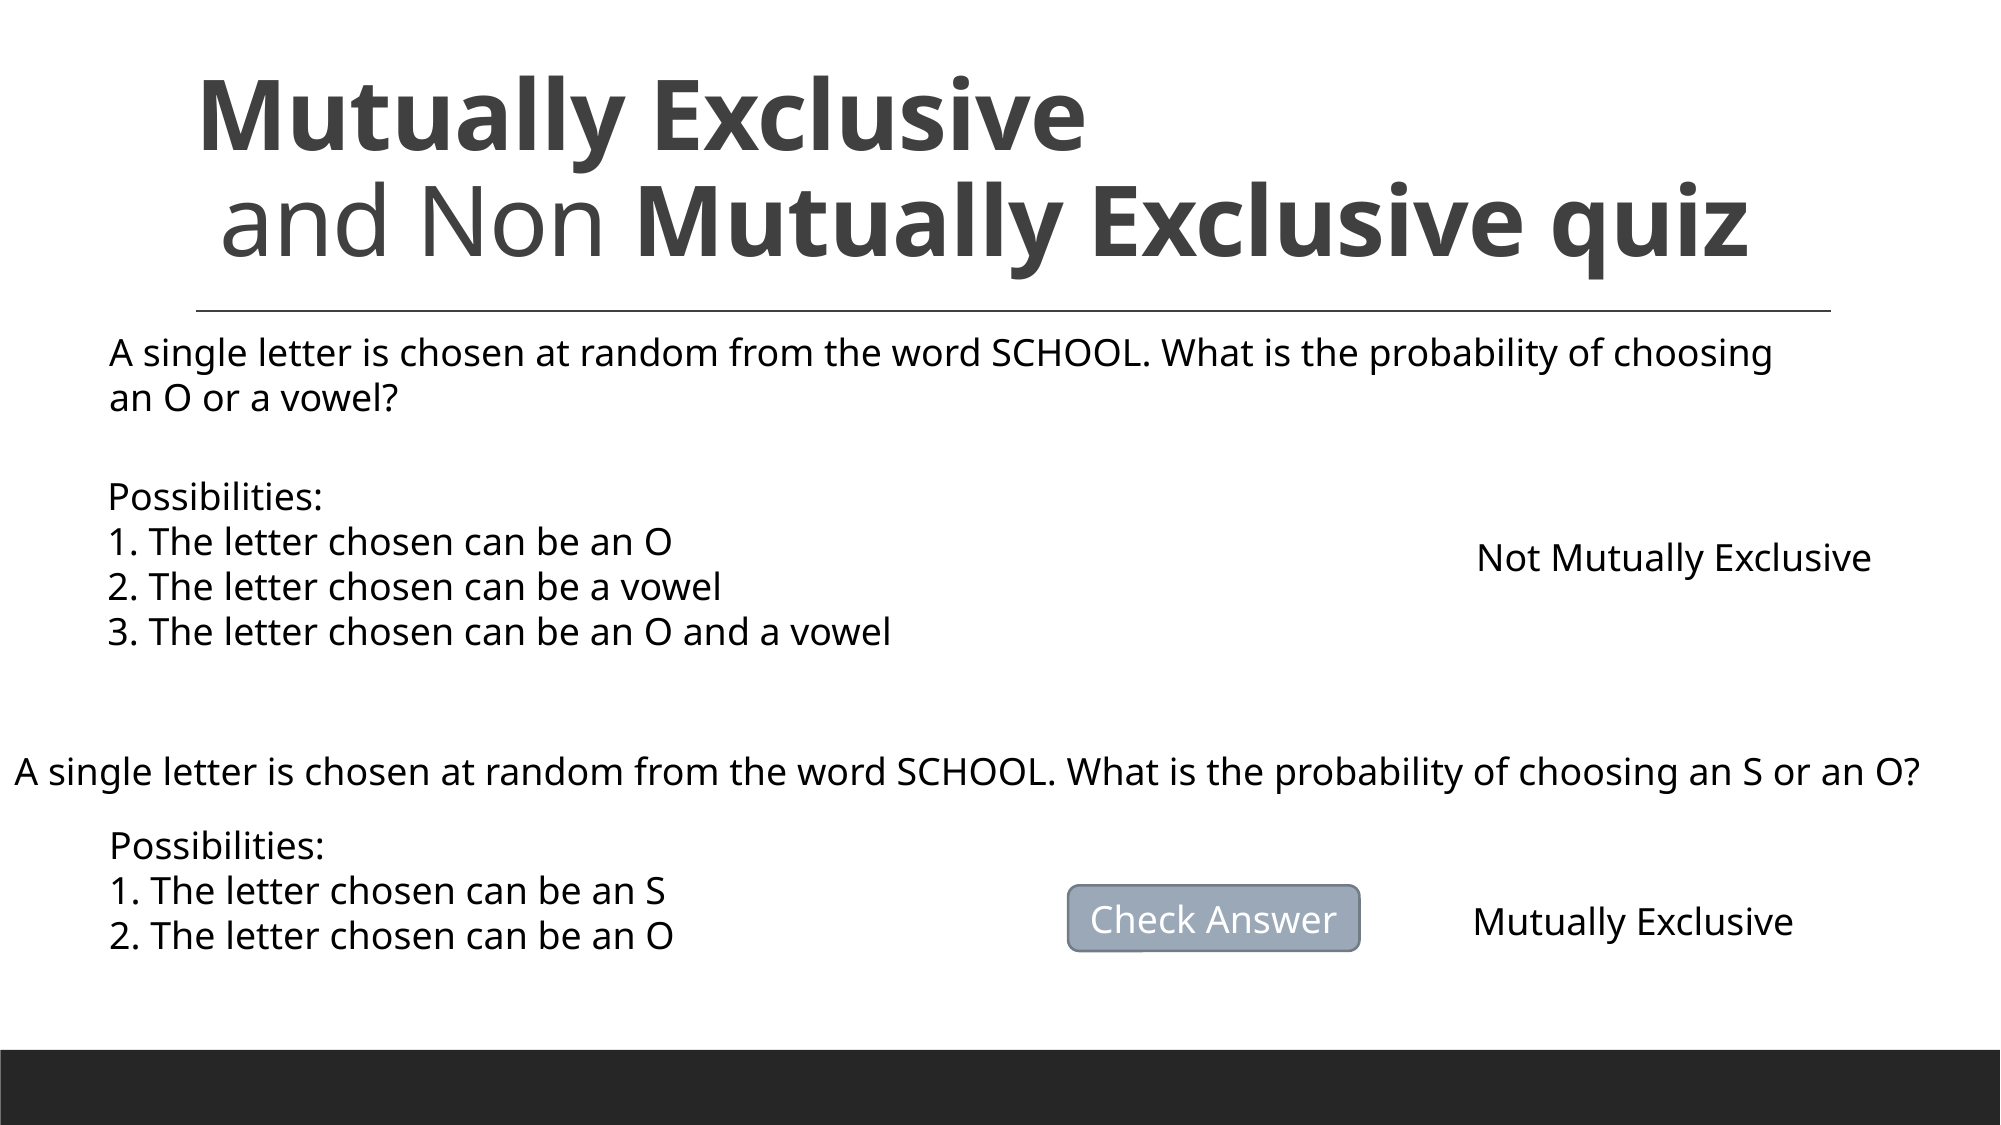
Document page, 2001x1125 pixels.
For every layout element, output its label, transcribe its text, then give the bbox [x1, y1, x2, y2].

text_box Mutually Exclusive [1457, 890, 1810, 951]
text_box Possibilities: 1. The letter chosen can be an O 2. The letter chosen can be a vowel 3. The letter chosen can be an O and a vowel [92, 465, 1093, 661]
text_box Check Answer [1066, 884, 1361, 953]
text_box A single letter is chosen at random from the word SCHOOL. What is the probability of choosing an S or an O? [0, 740, 1938, 801]
text_box Possibilities: 1. The letter chosen can be an S 2. The letter chosen can be an O [94, 814, 1095, 965]
text_box A single letter is chosen at random from the word SCHOOL. What is the probability of choosing an O or a vowel? [94, 321, 1793, 426]
title Mutually Exclusive and Non Mutually Exclusive quiz [180, 47, 1830, 285]
text_box Not Mutually Exclusive [1451, 526, 1888, 587]
